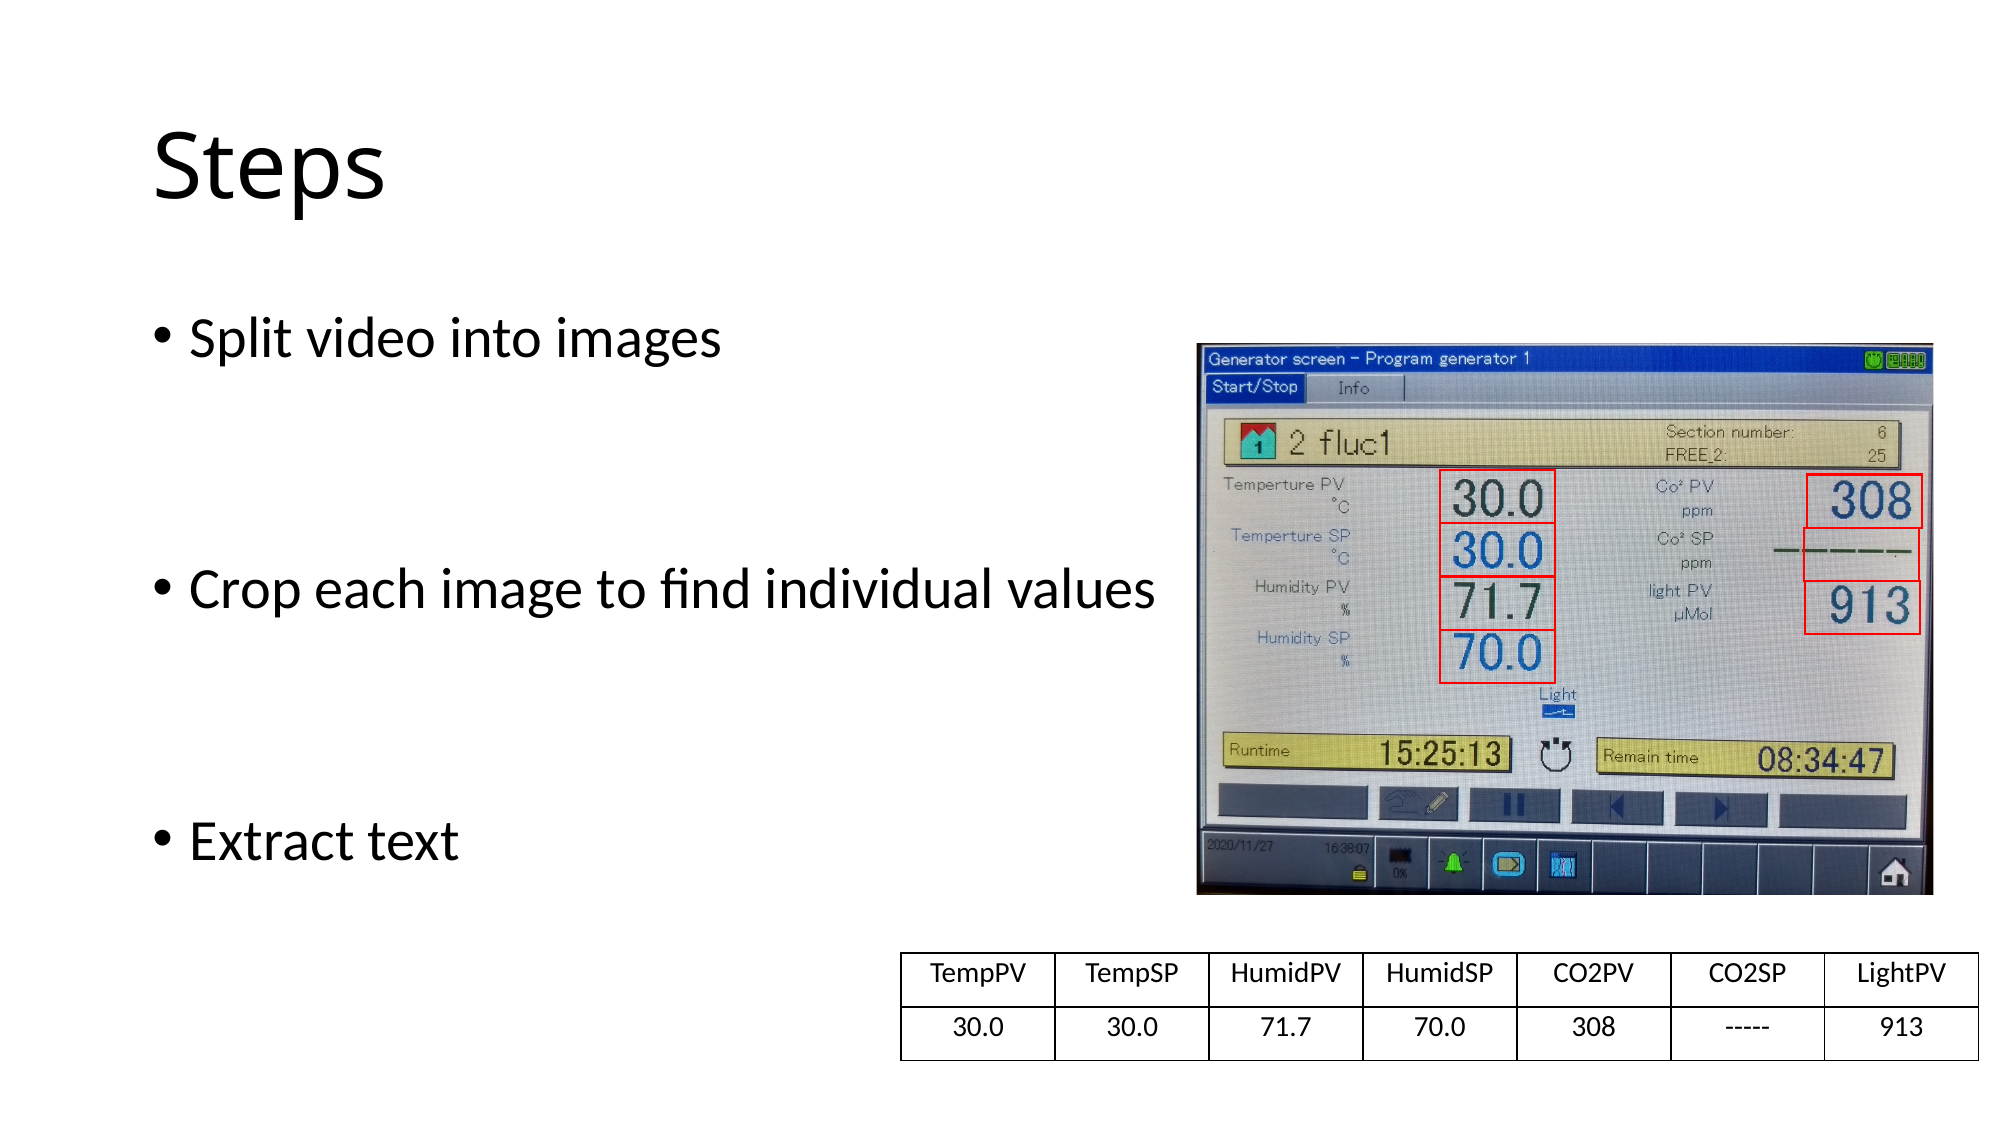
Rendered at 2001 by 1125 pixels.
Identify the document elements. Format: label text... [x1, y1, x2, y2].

list Split video into images Crop each image to find individual values Extract text [137, 299, 1863, 1014]
table_header HumidSP [1364, 954, 1516, 1006]
table_header HumidPV [1210, 954, 1362, 1006]
title Steps [137, 59, 1863, 278]
table_header TempPV [902, 954, 1054, 1006]
table_cell 30.0 [1056, 1008, 1208, 1060]
table_header CO2SP [1672, 954, 1824, 1006]
table_cell 30.0 [902, 1008, 1054, 1060]
picture [1196, 343, 1934, 895]
table_cell ----- [1672, 1008, 1824, 1060]
table_cell 913 [1825, 1008, 1978, 1060]
table_cell 71.7 [1210, 1008, 1362, 1060]
table_cell 308 [1518, 1008, 1670, 1060]
table_header LightPV [1825, 954, 1978, 1006]
table_header CO2PV [1518, 954, 1670, 1006]
table_cell 70.0 [1364, 1008, 1516, 1060]
table_header TempSP [1056, 954, 1208, 1006]
